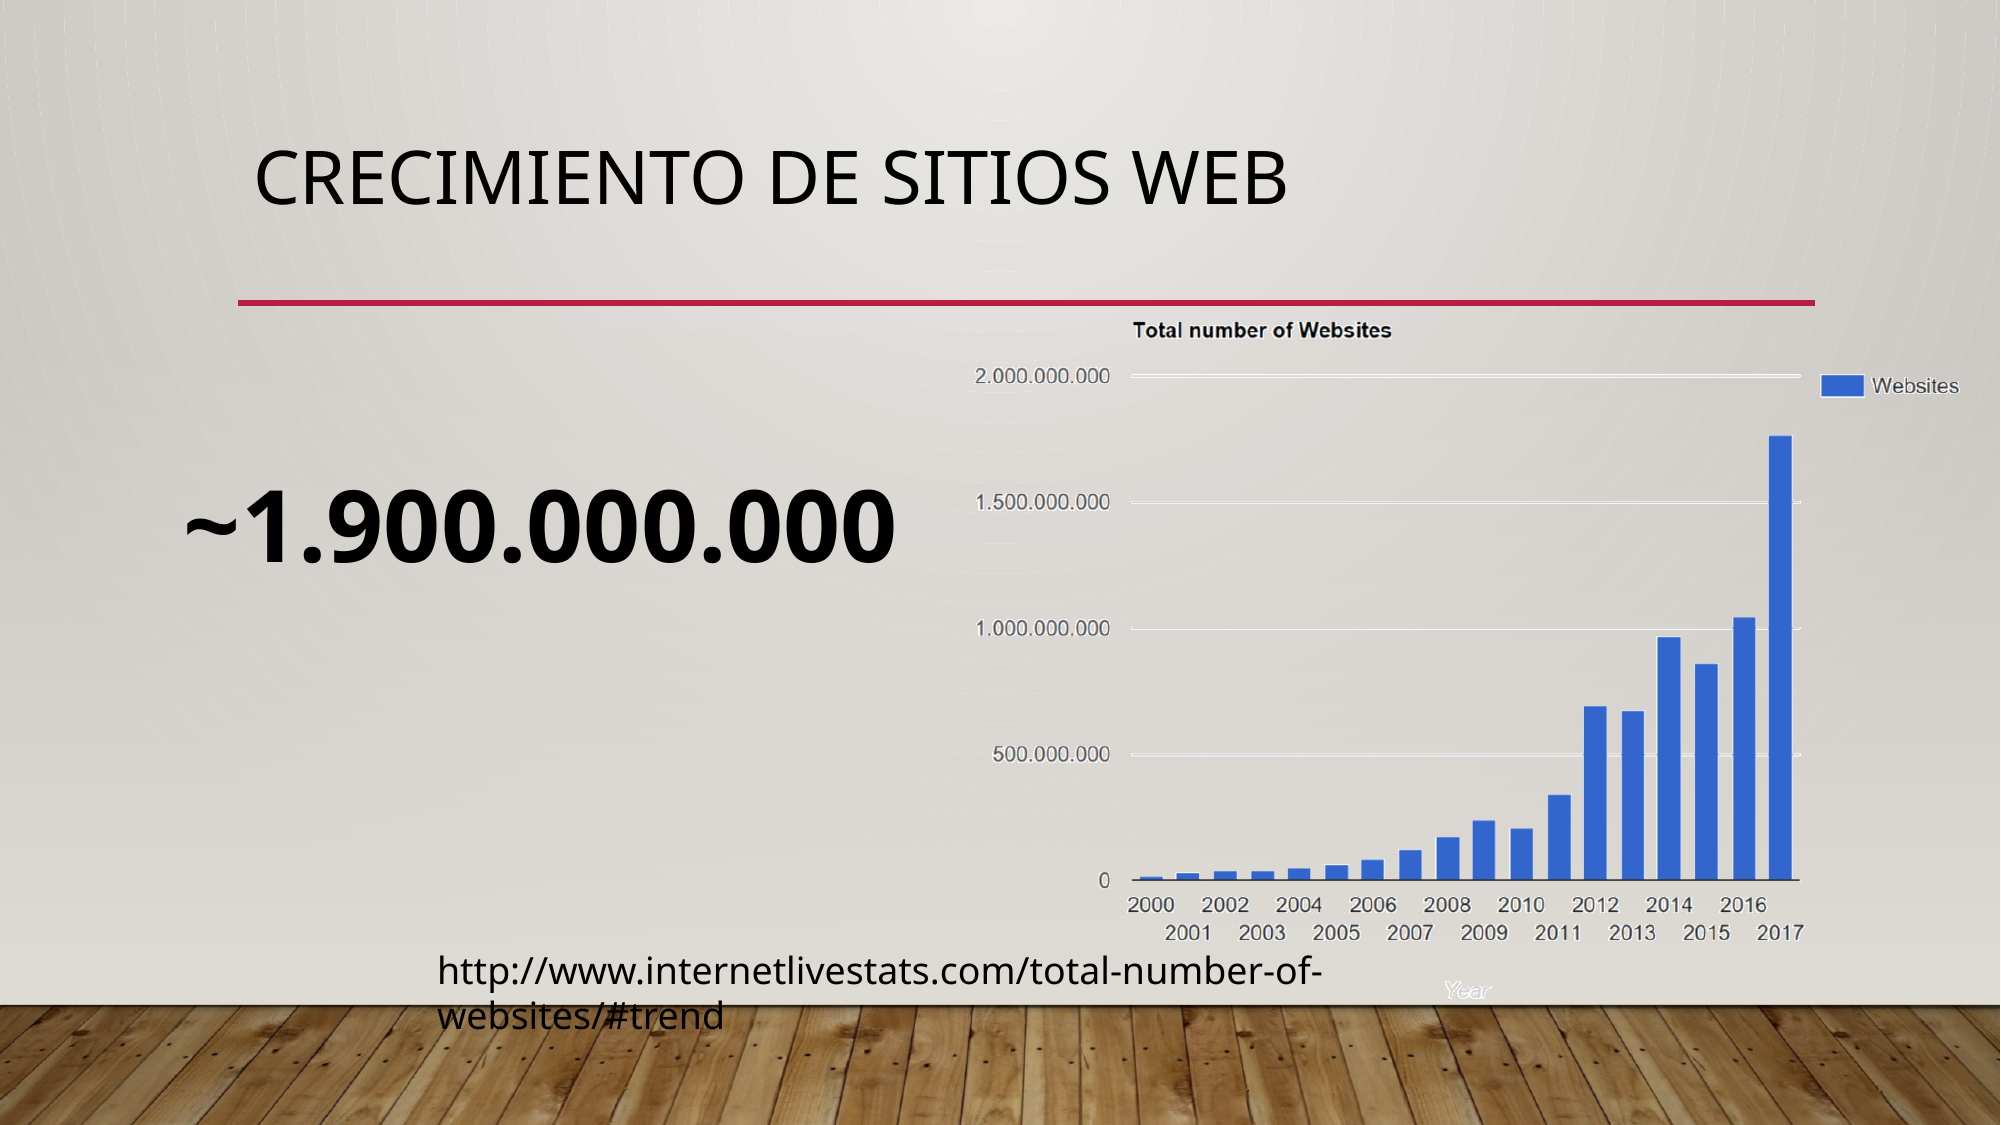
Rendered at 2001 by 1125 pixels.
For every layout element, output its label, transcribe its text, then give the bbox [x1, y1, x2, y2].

text_box http://www.internetlivestats.com/total-number-of-websites/#trend [422, 939, 1462, 1045]
text_box ~1.900.000.000 [169, 454, 936, 590]
title CRECIMIENTO DE SITIOS WEB [238, 131, 1814, 221]
picture [0, 271, 2000, 1125]
